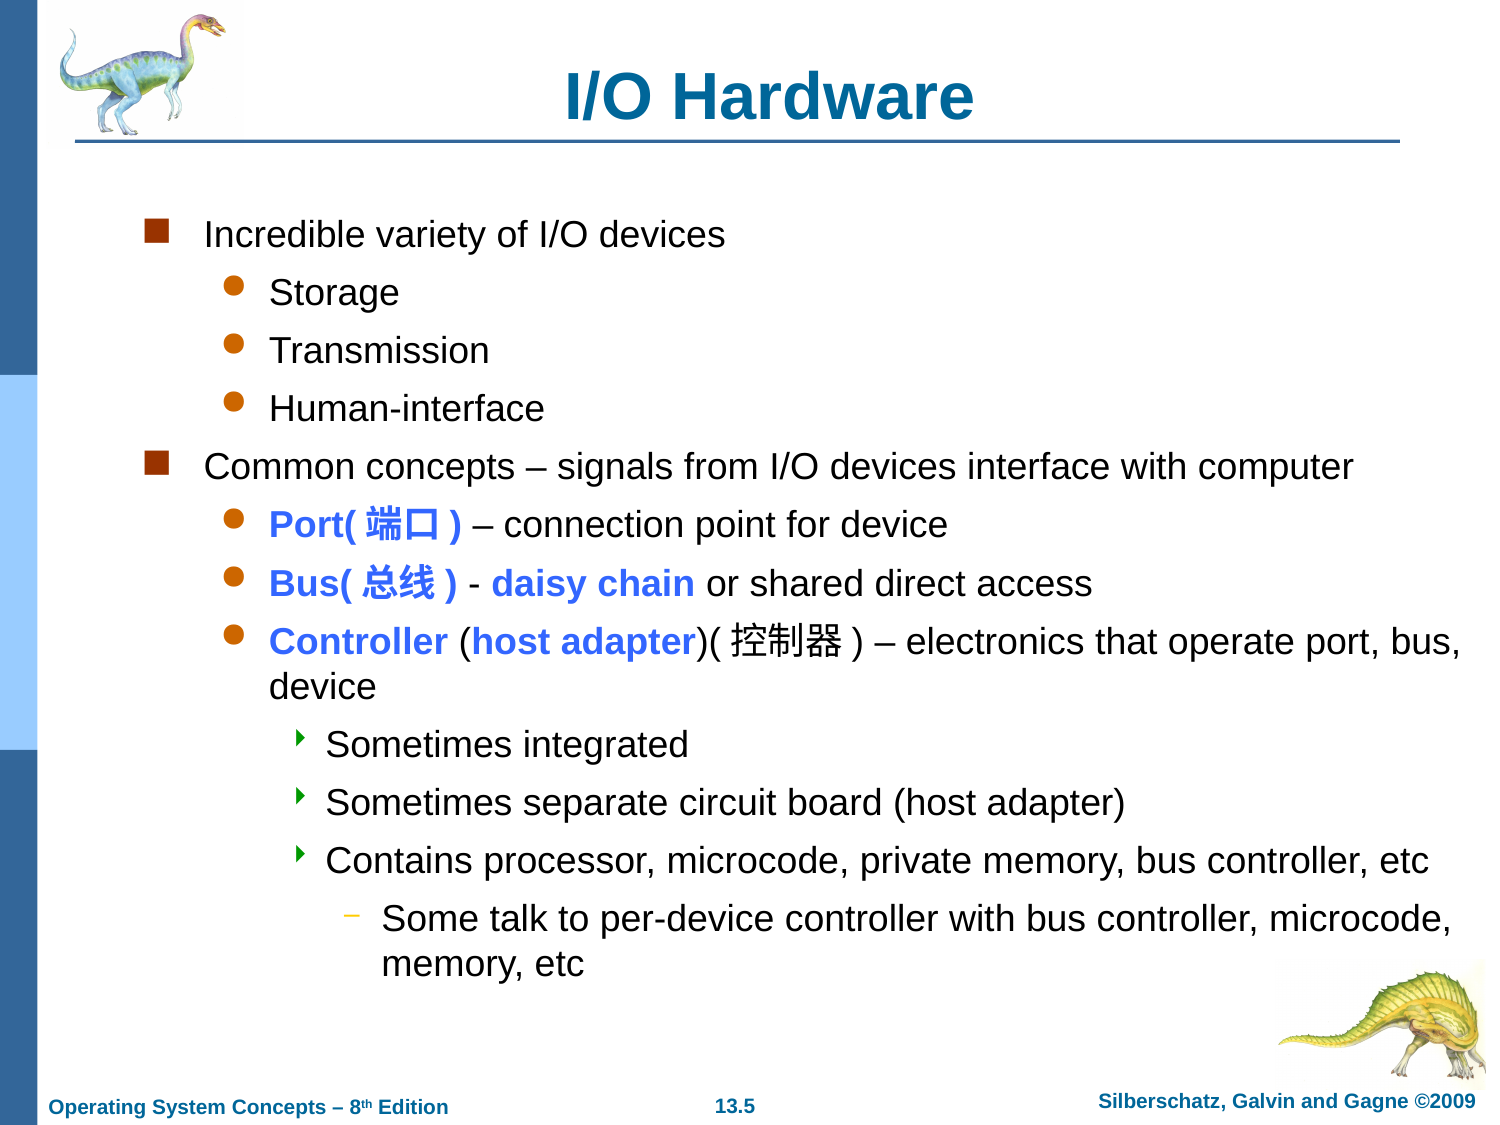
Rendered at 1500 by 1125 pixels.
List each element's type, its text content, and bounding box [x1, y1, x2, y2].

picture [1415, 1093, 1423, 1098]
picture [1275, 959, 1486, 1090]
picture [46, 0, 244, 149]
title I/O Hardware [114, 45, 1426, 141]
list Incredible variety of I/O devices Storage Transmission Human-interface Common concepts – signals from I/O devices interface with computer Port(端口) – connection point for device Bus(总线) - daisy chain or shared direct access Controller (host adapter)(控制器) – electronics that operate port, bus, device Sometimes integrated Sometimes separate circuit board (host adapter) Contains processor, microcode, private memory, bus controller, etc Some talk to per-device controller with bus controller, microcode, memory, etc [132, 202, 1483, 946]
